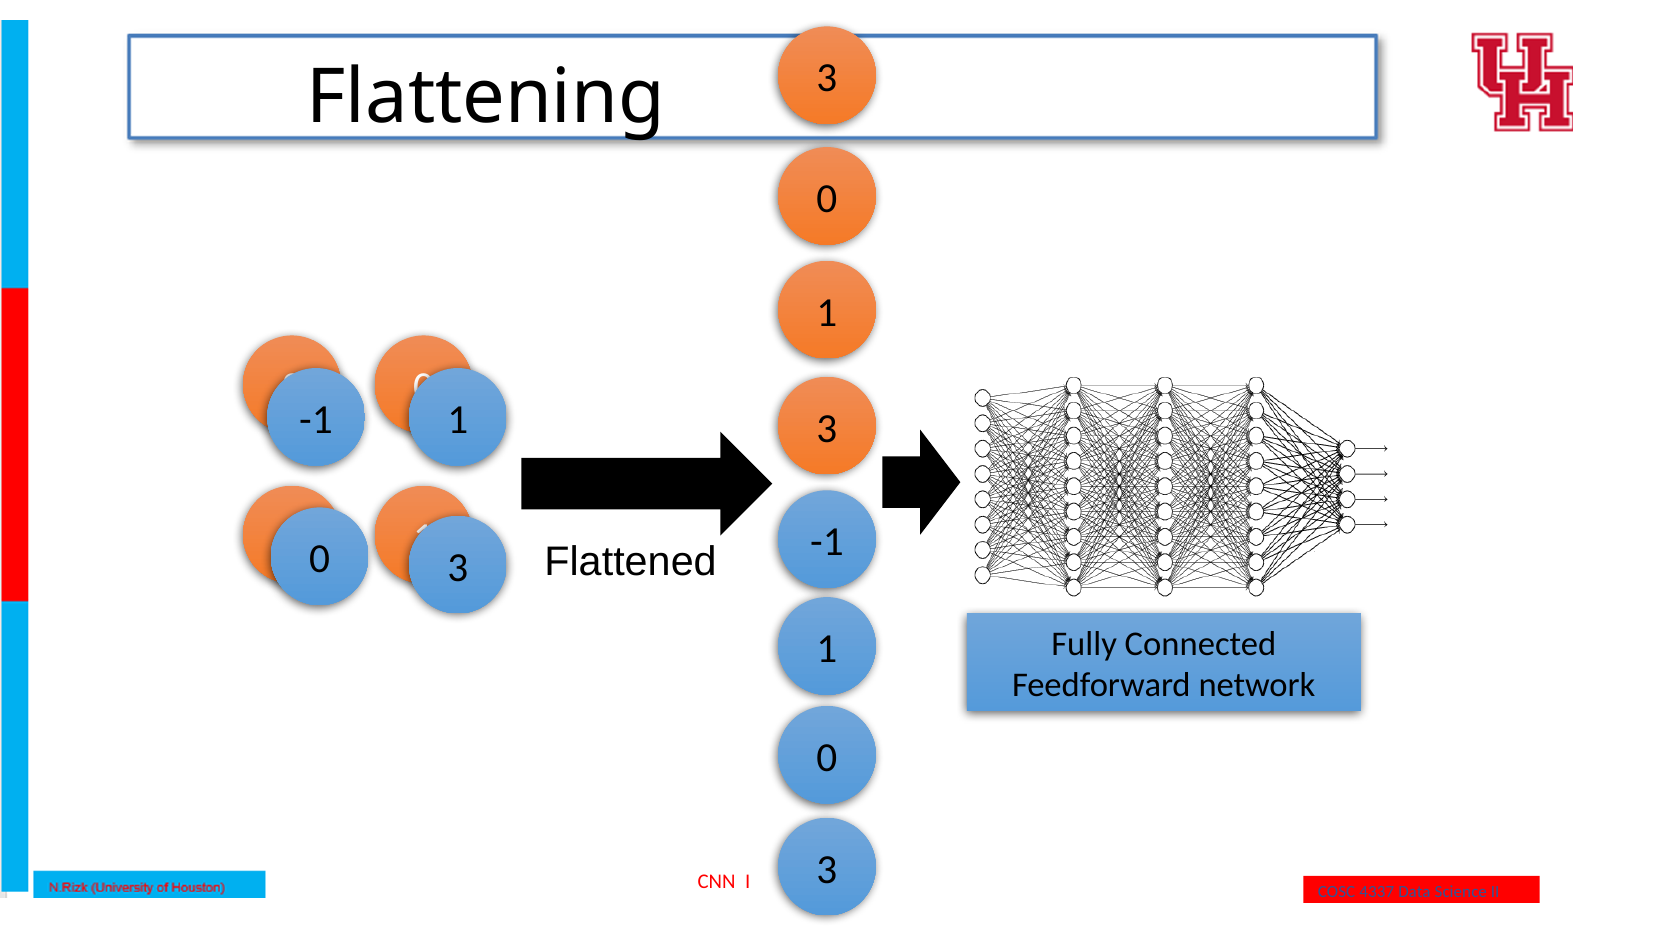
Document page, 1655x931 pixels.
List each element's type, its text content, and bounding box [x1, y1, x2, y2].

title Flattening [292, 49, 1362, 230]
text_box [243, 335, 507, 614]
text_box 3 [778, 376, 876, 475]
text_box 0 [778, 147, 876, 245]
text_box [521, 431, 773, 536]
picture [208, 885, 218, 891]
text_box 0 [778, 705, 876, 804]
picture [92, 883, 98, 894]
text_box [966, 369, 1401, 713]
picture [50, 883, 58, 891]
picture [63, 883, 87, 891]
picture [193, 884, 207, 891]
text_box Flattened [527, 527, 734, 592]
picture [102, 883, 152, 894]
text_box 3 [778, 817, 876, 916]
text_box -1 [778, 490, 876, 588]
text_box [882, 429, 961, 535]
text_box 1 [778, 260, 876, 359]
picture [172, 883, 183, 891]
text_box 3 [778, 26, 876, 125]
picture [0, 20, 1573, 898]
picture [159, 883, 168, 891]
text_box 1 [778, 597, 876, 695]
